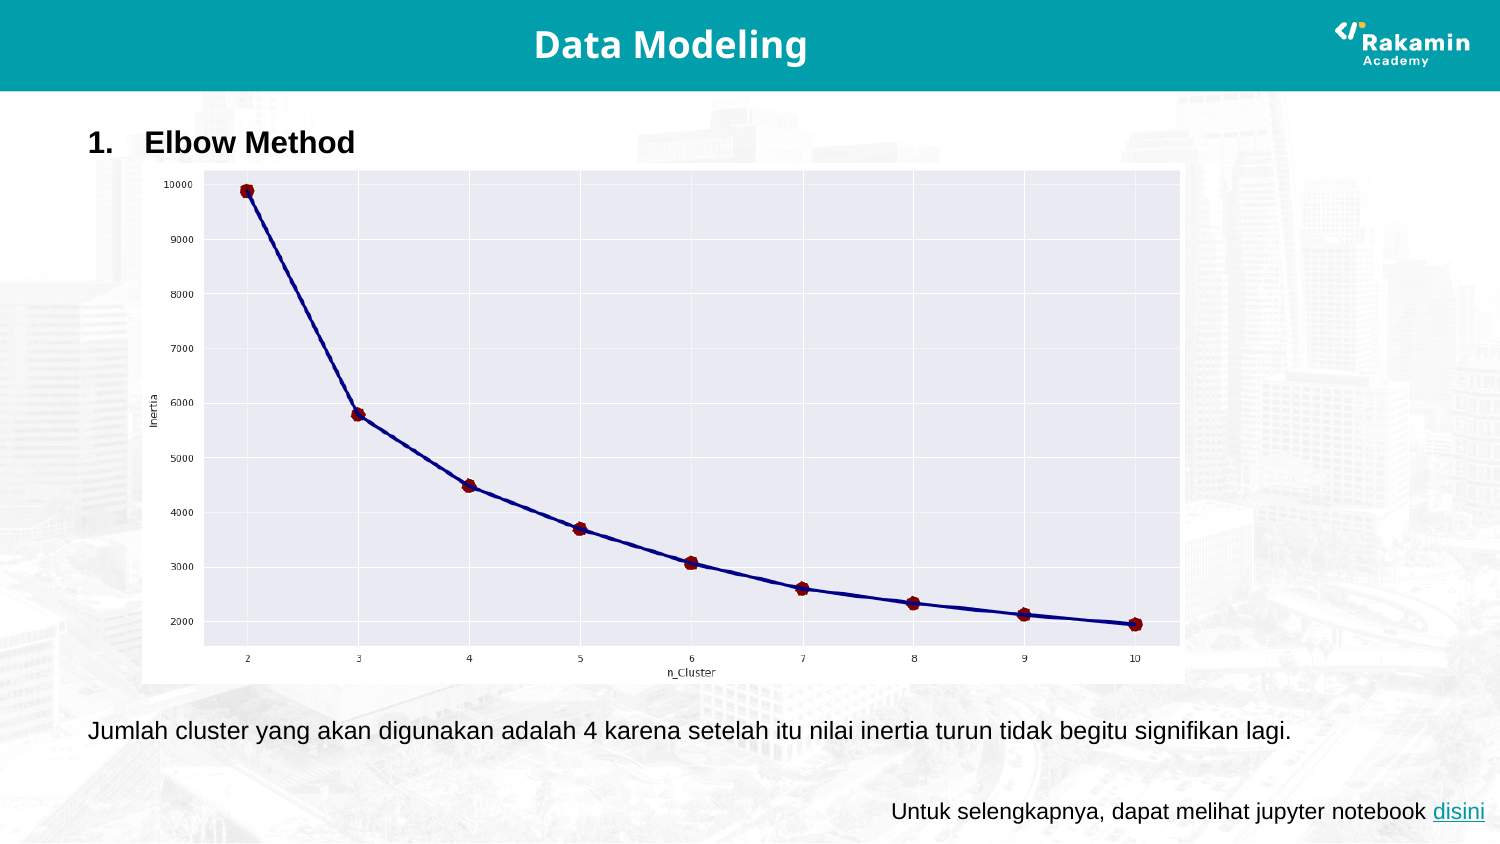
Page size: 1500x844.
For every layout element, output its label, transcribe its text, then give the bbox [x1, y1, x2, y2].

picture [141, 163, 1185, 684]
text_box Untuk selengkapnya, dapat melihat jupyter notebook disini [763, 782, 1500, 838]
title Data Modeling [0, 6, 1342, 92]
picture [0, 0, 1500, 844]
list Elbow Method Jumlah cluster yang akan digunakan adalah 4 karena setelah itu nilai inertia turun tidak begitu signifikan lagi. [51, 101, 1449, 783]
